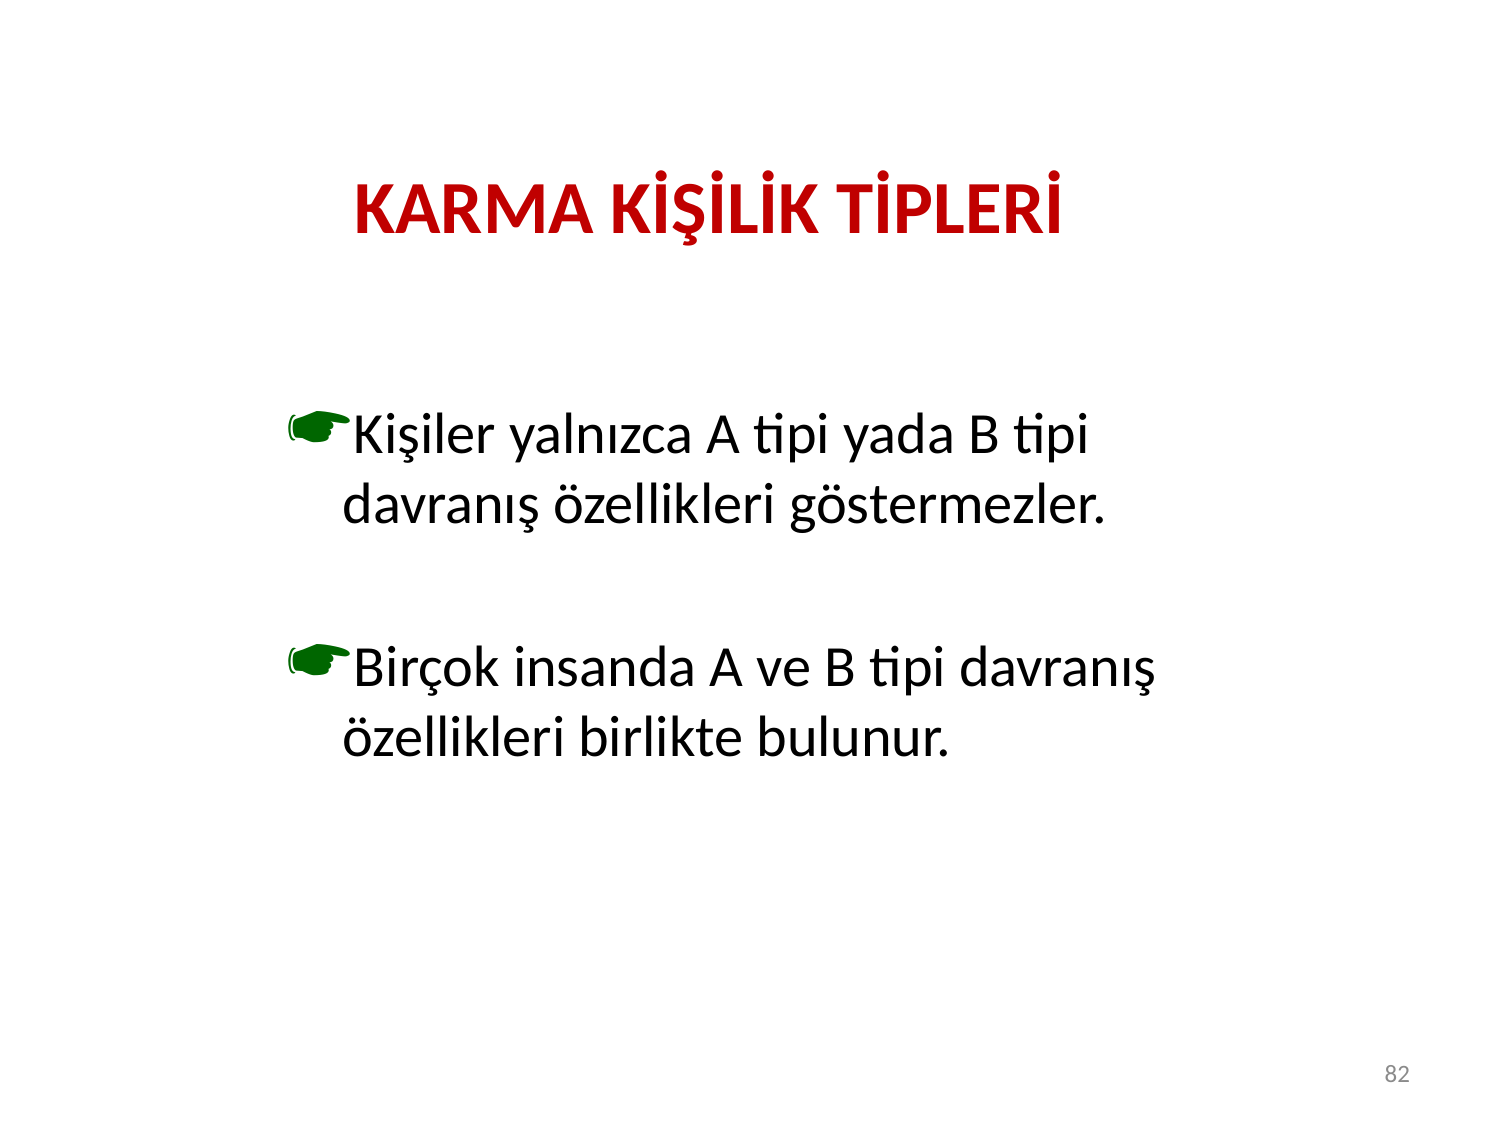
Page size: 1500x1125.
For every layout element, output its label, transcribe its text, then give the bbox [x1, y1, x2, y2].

list Kişiler yalnızca A tipi yada B tipi davranış özellikleri göstermezler. Birçok insanda A ve B tipi davranış özellikleri birlikte bulunur. [271, 387, 1306, 787]
title KARMA KİŞİLİK TİPLERİ [315, 160, 1105, 247]
slide_number 82 [1074, 1042, 1425, 1103]
